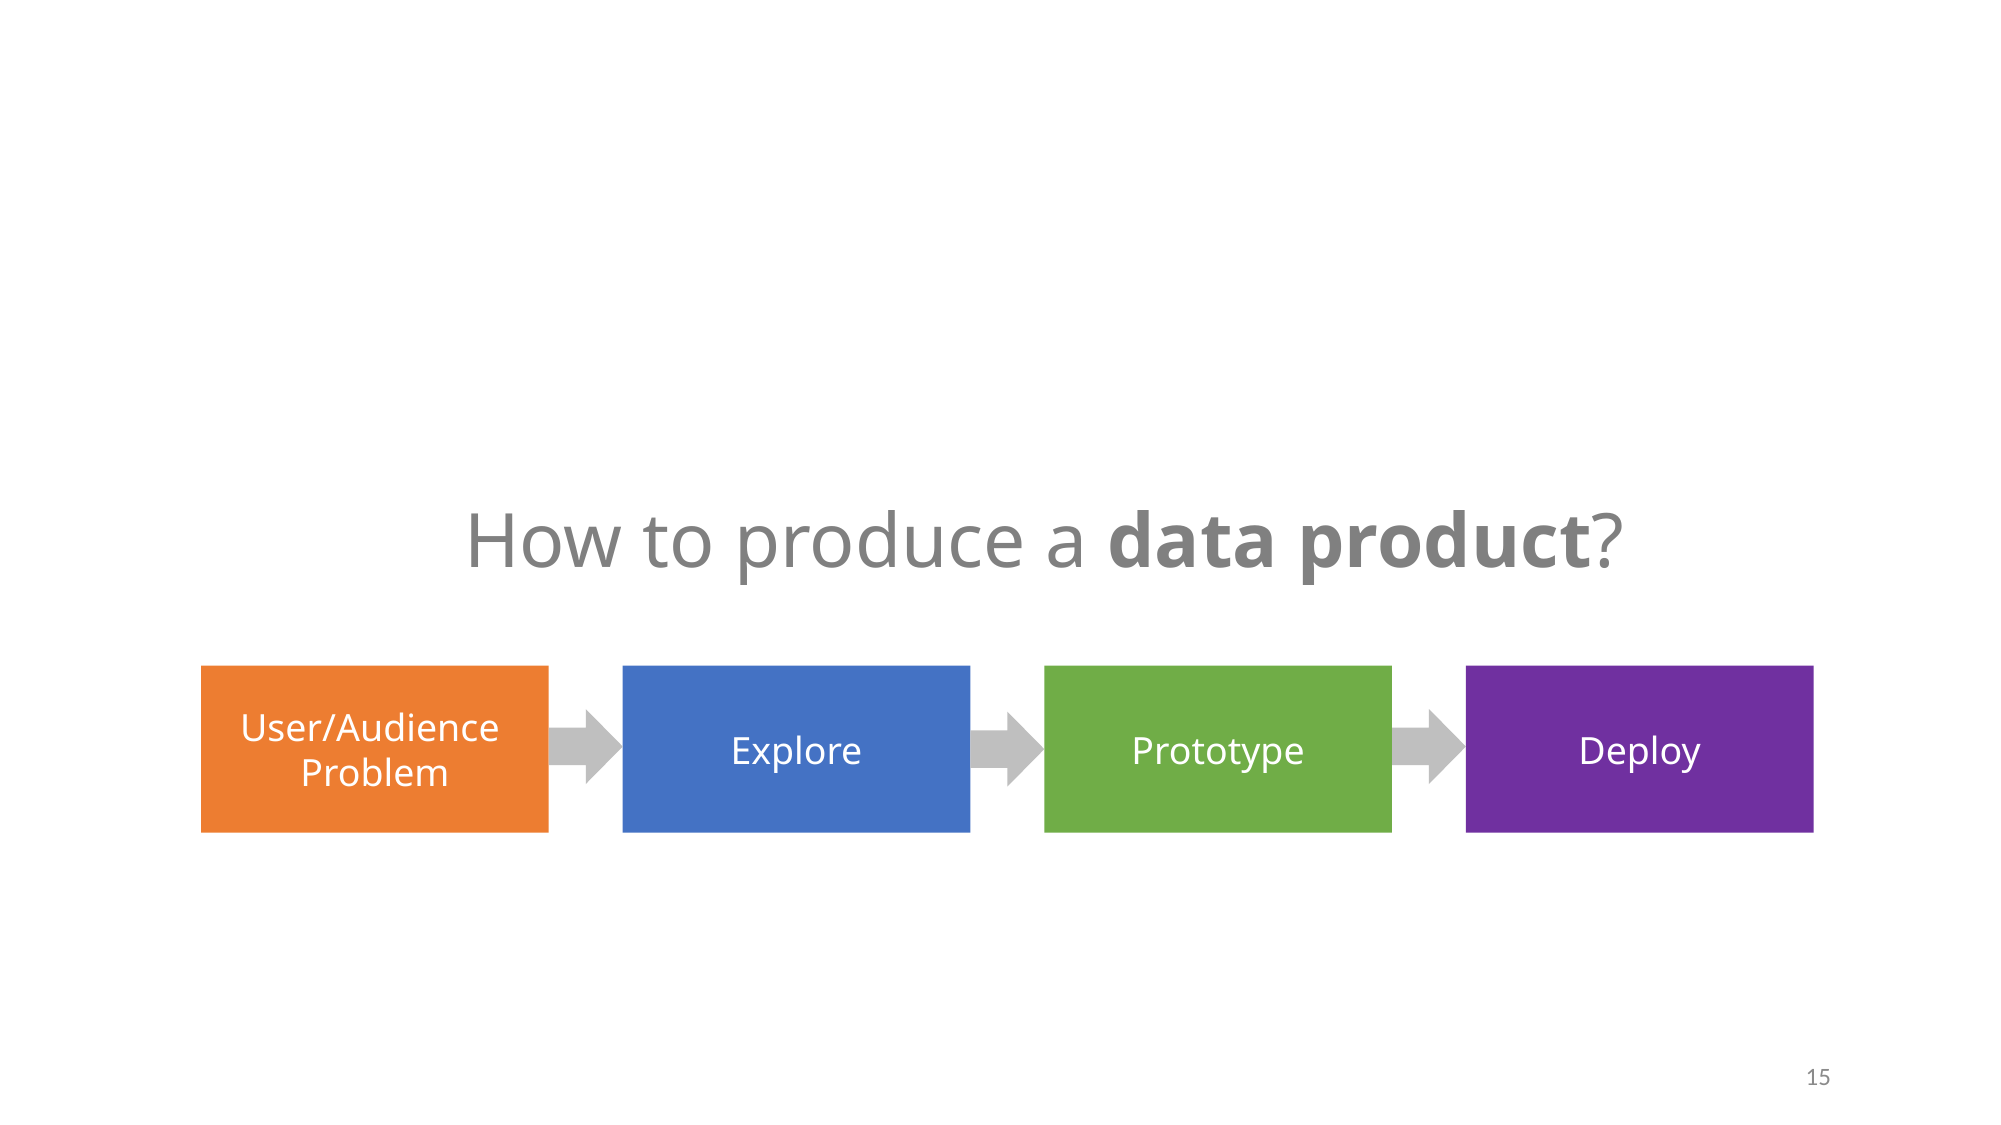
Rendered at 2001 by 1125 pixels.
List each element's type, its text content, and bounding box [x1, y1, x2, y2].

text_box [547, 706, 625, 787]
text_box Deploy [1465, 665, 1815, 834]
text_box Prototype [1043, 665, 1393, 834]
text_box How to produce a data product? [436, 484, 1653, 590]
text_box Explore [622, 665, 971, 834]
text_box [969, 709, 1046, 790]
text_box [1391, 706, 1468, 787]
slide_number 15 [1396, 1045, 1847, 1106]
text_box User/Audience Problem [200, 665, 550, 834]
